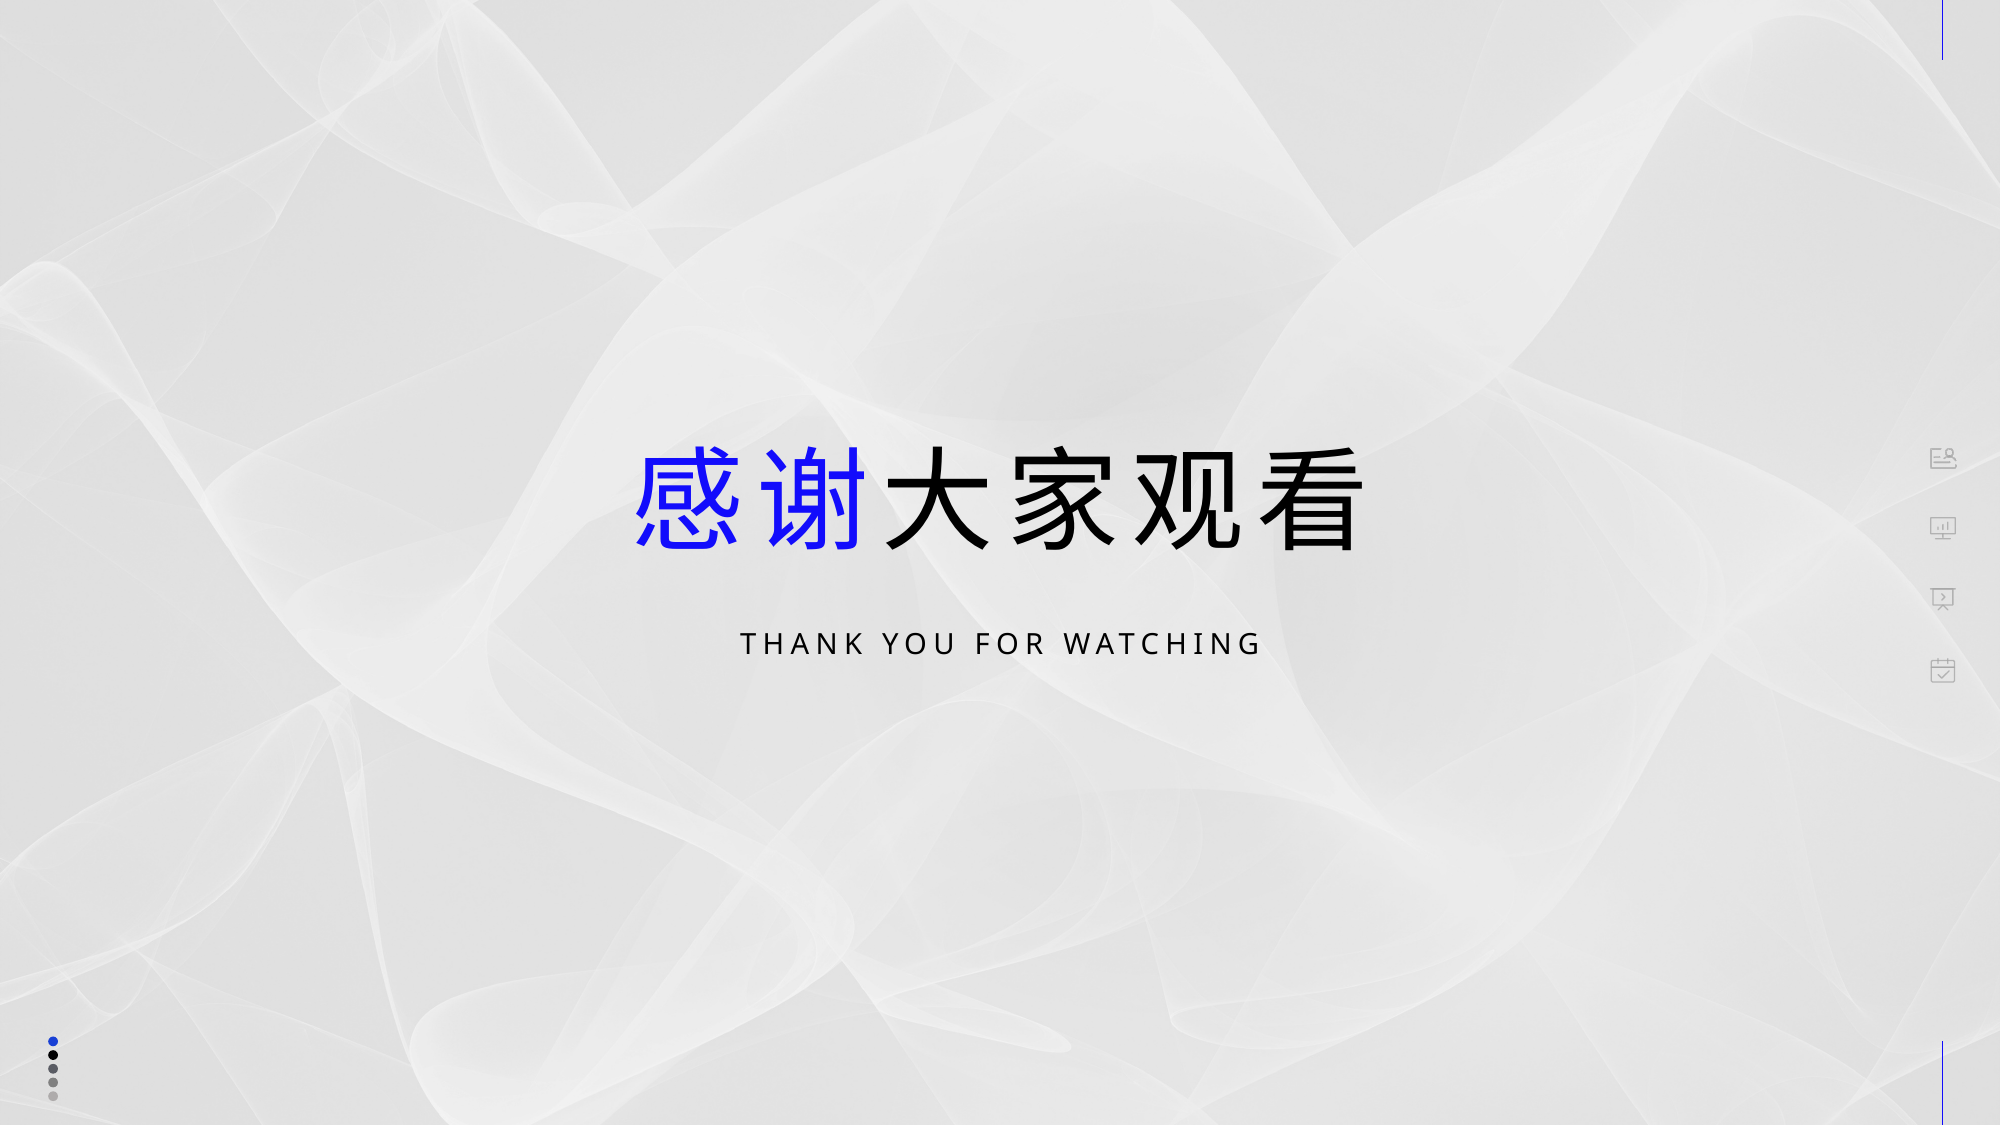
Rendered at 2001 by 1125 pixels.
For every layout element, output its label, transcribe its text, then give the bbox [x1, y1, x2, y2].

text_box THANK YOU FOR WATCHING [576, 618, 1424, 669]
picture [0, 0, 2000, 1125]
text_box 感谢大家观看 [440, 421, 1560, 572]
